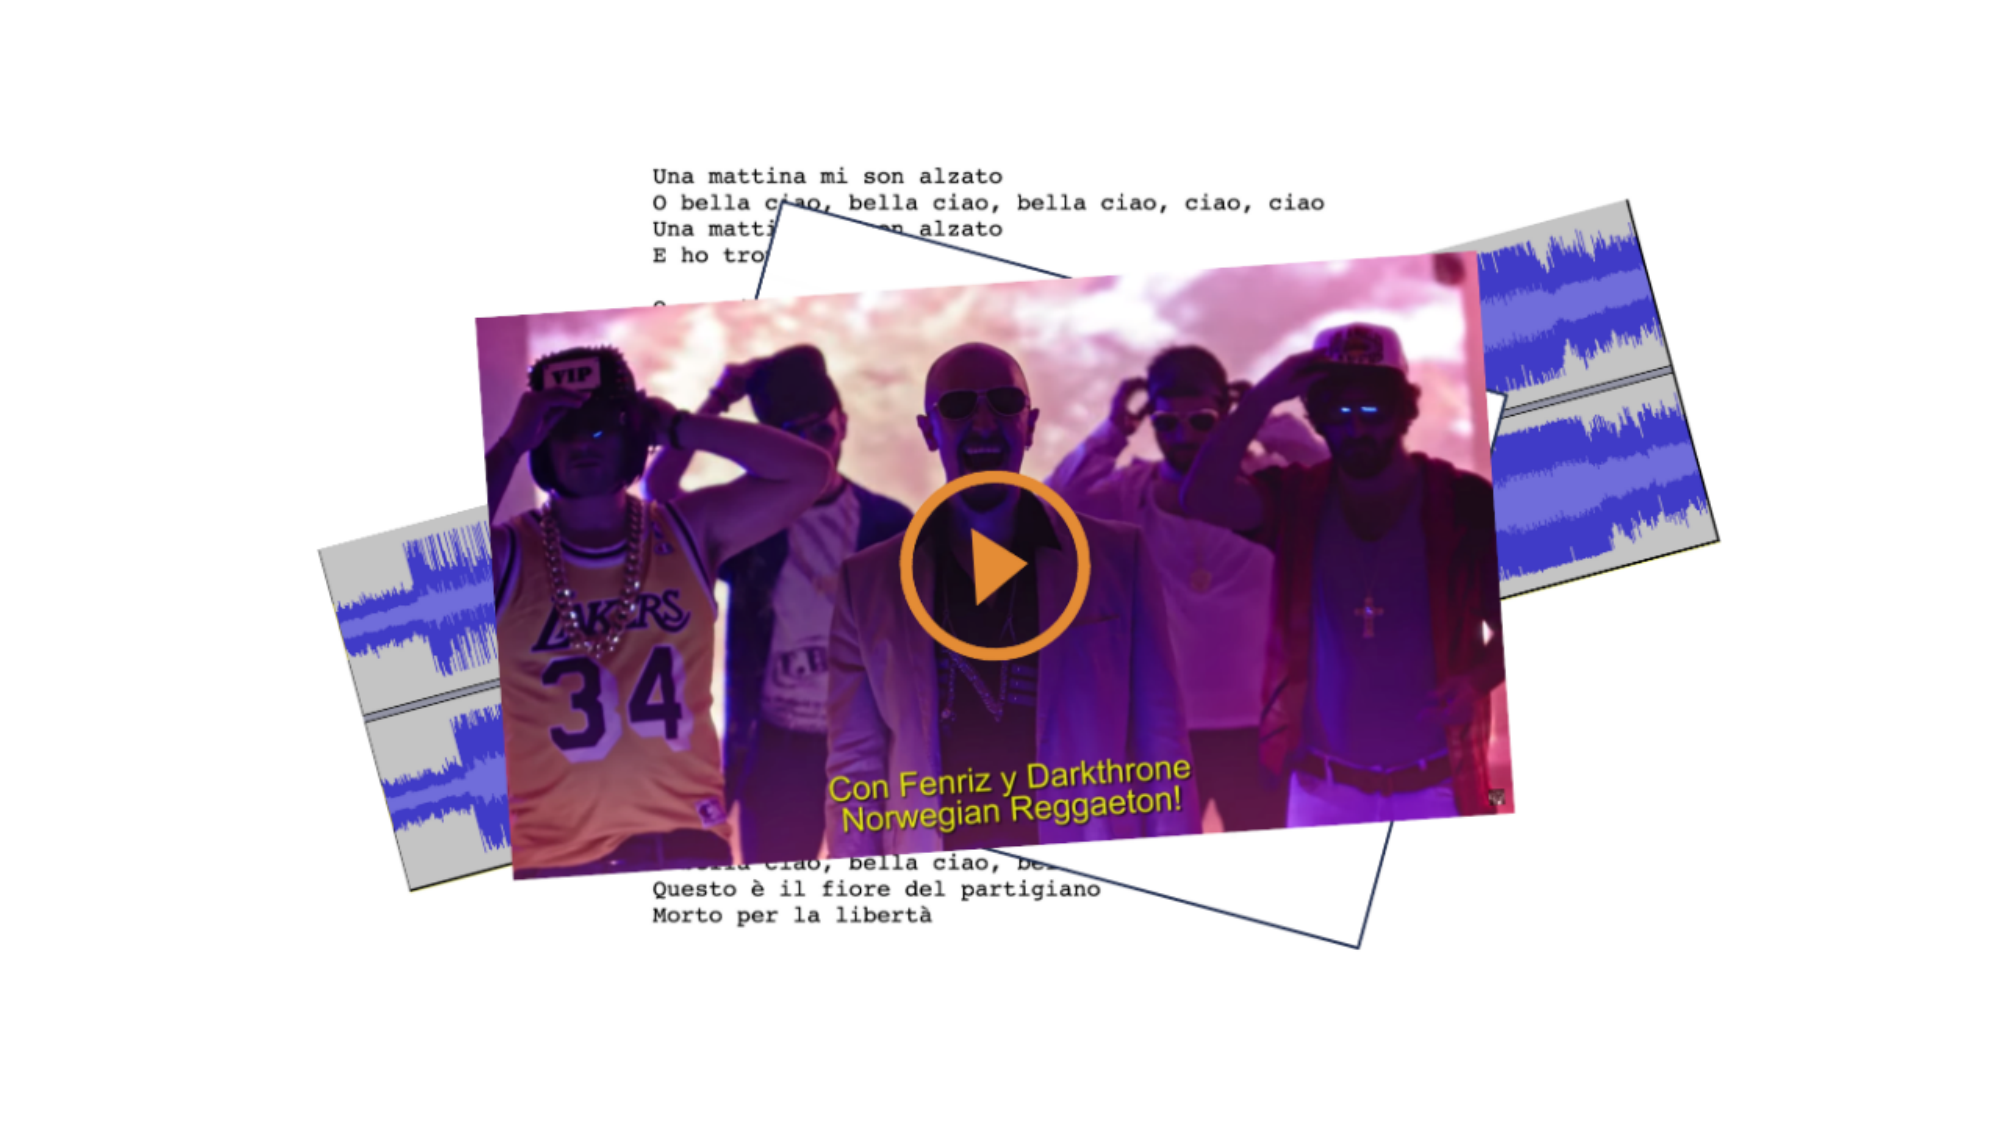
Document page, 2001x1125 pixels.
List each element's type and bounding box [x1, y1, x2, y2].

picture [251, 124, 1749, 1001]
